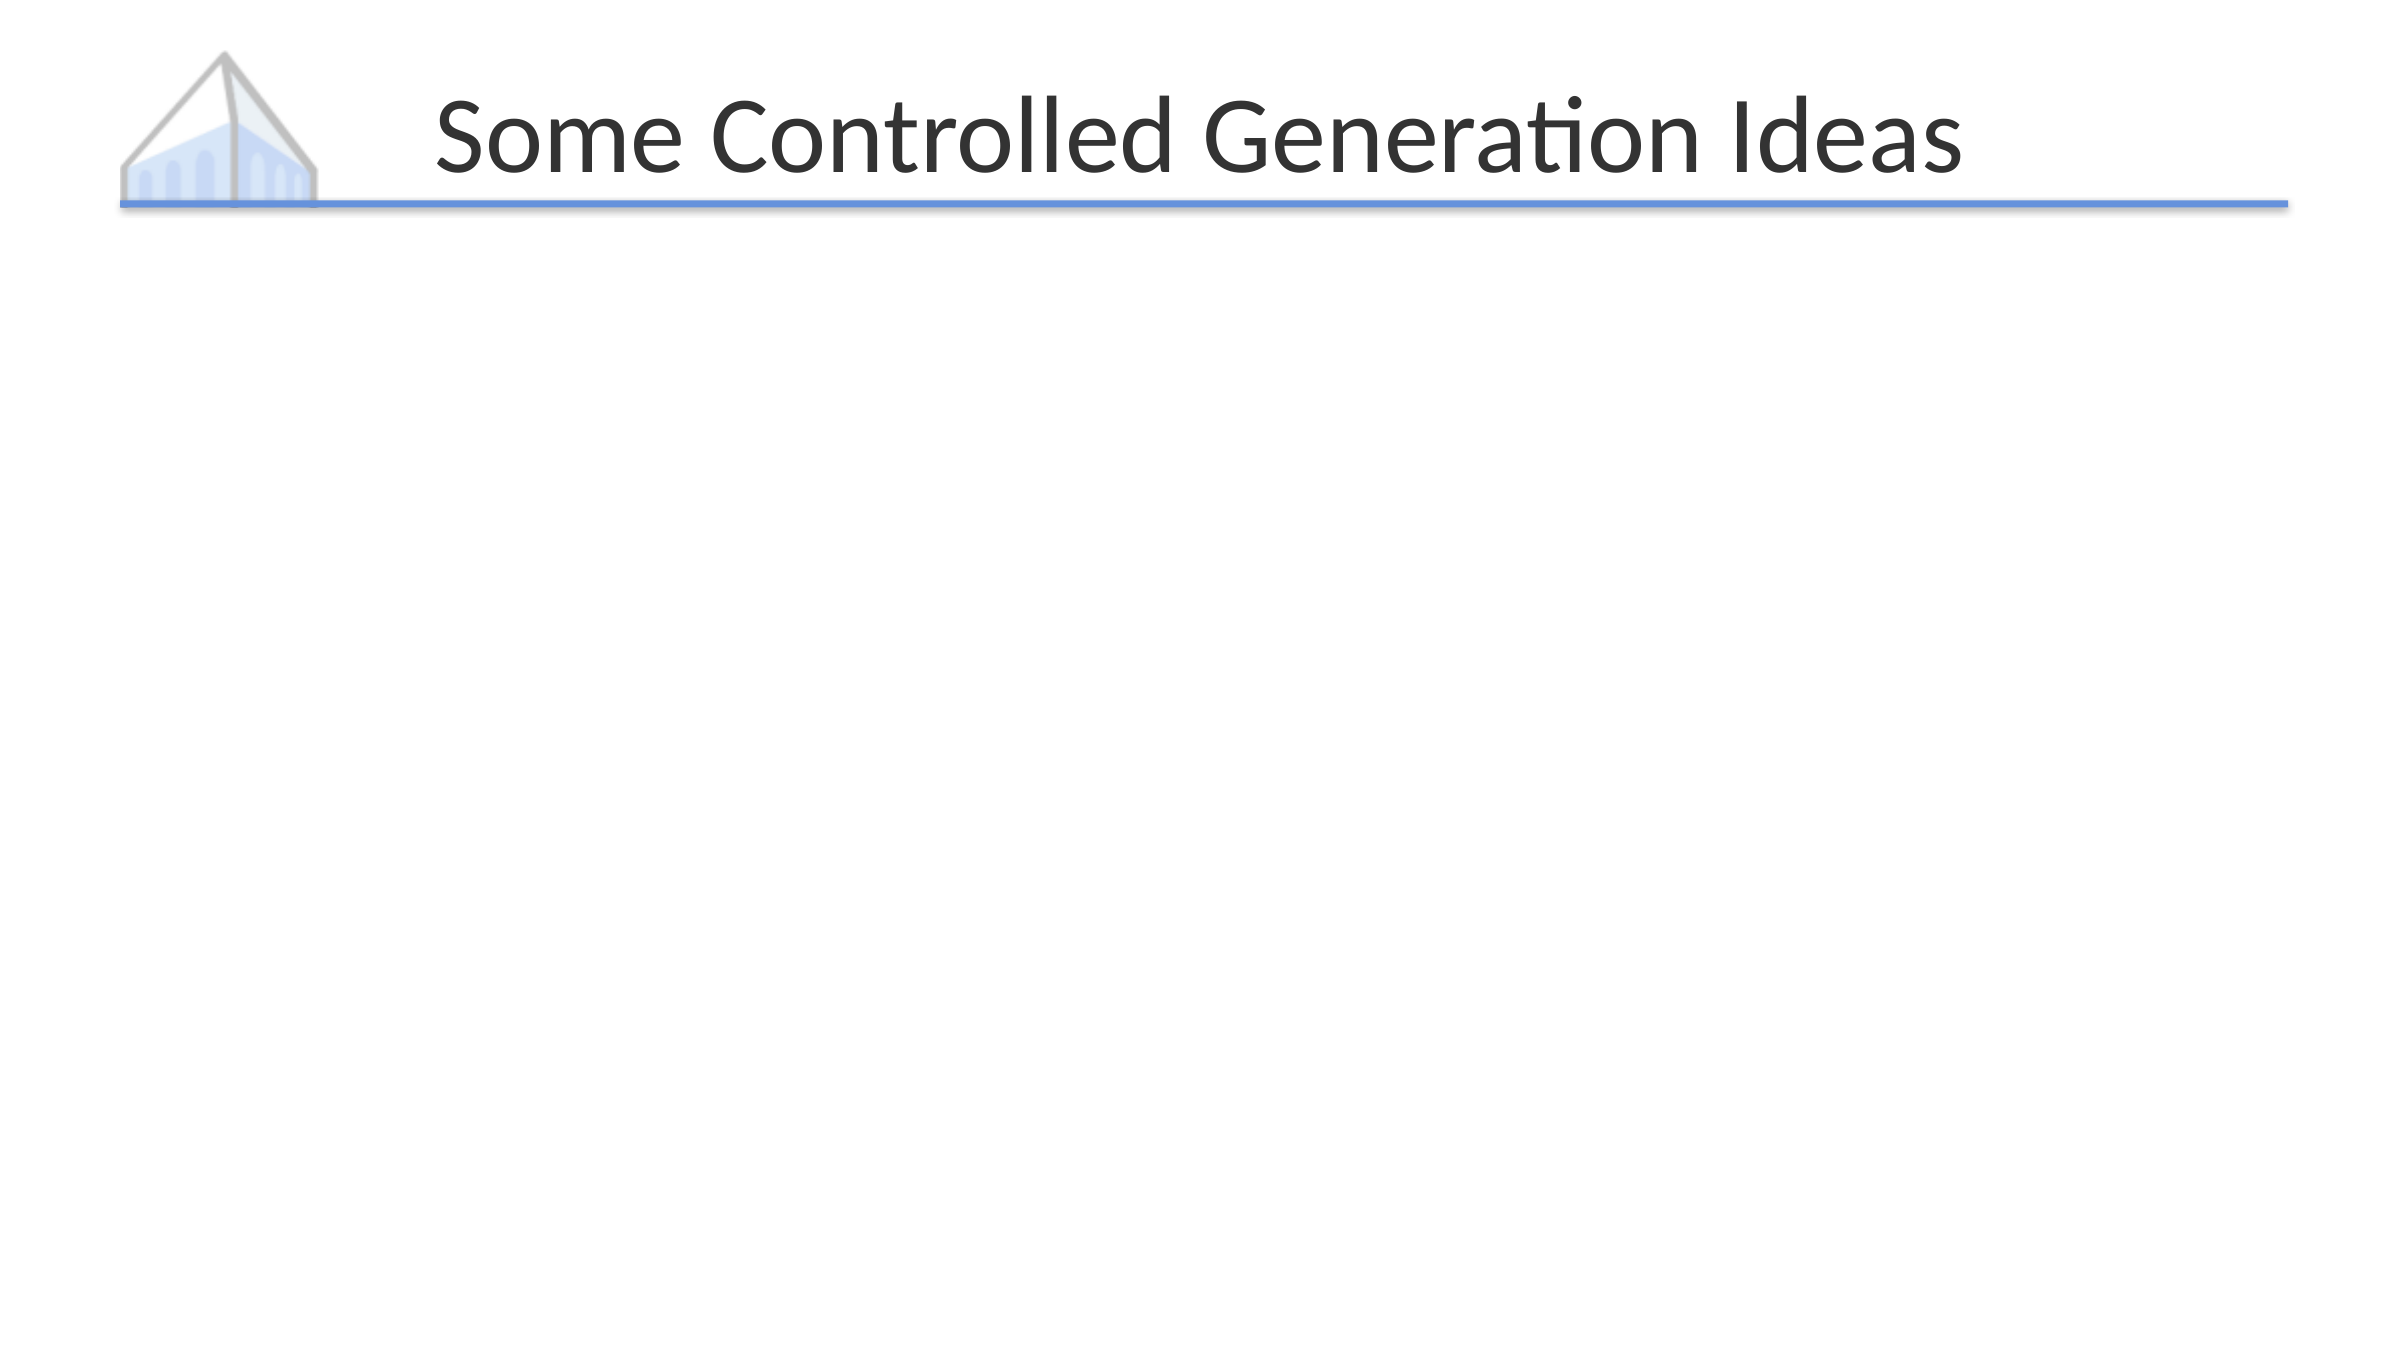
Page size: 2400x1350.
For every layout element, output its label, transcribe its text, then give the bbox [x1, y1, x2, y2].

title Some Controlled Generation Ideas [0, 28, 2400, 228]
